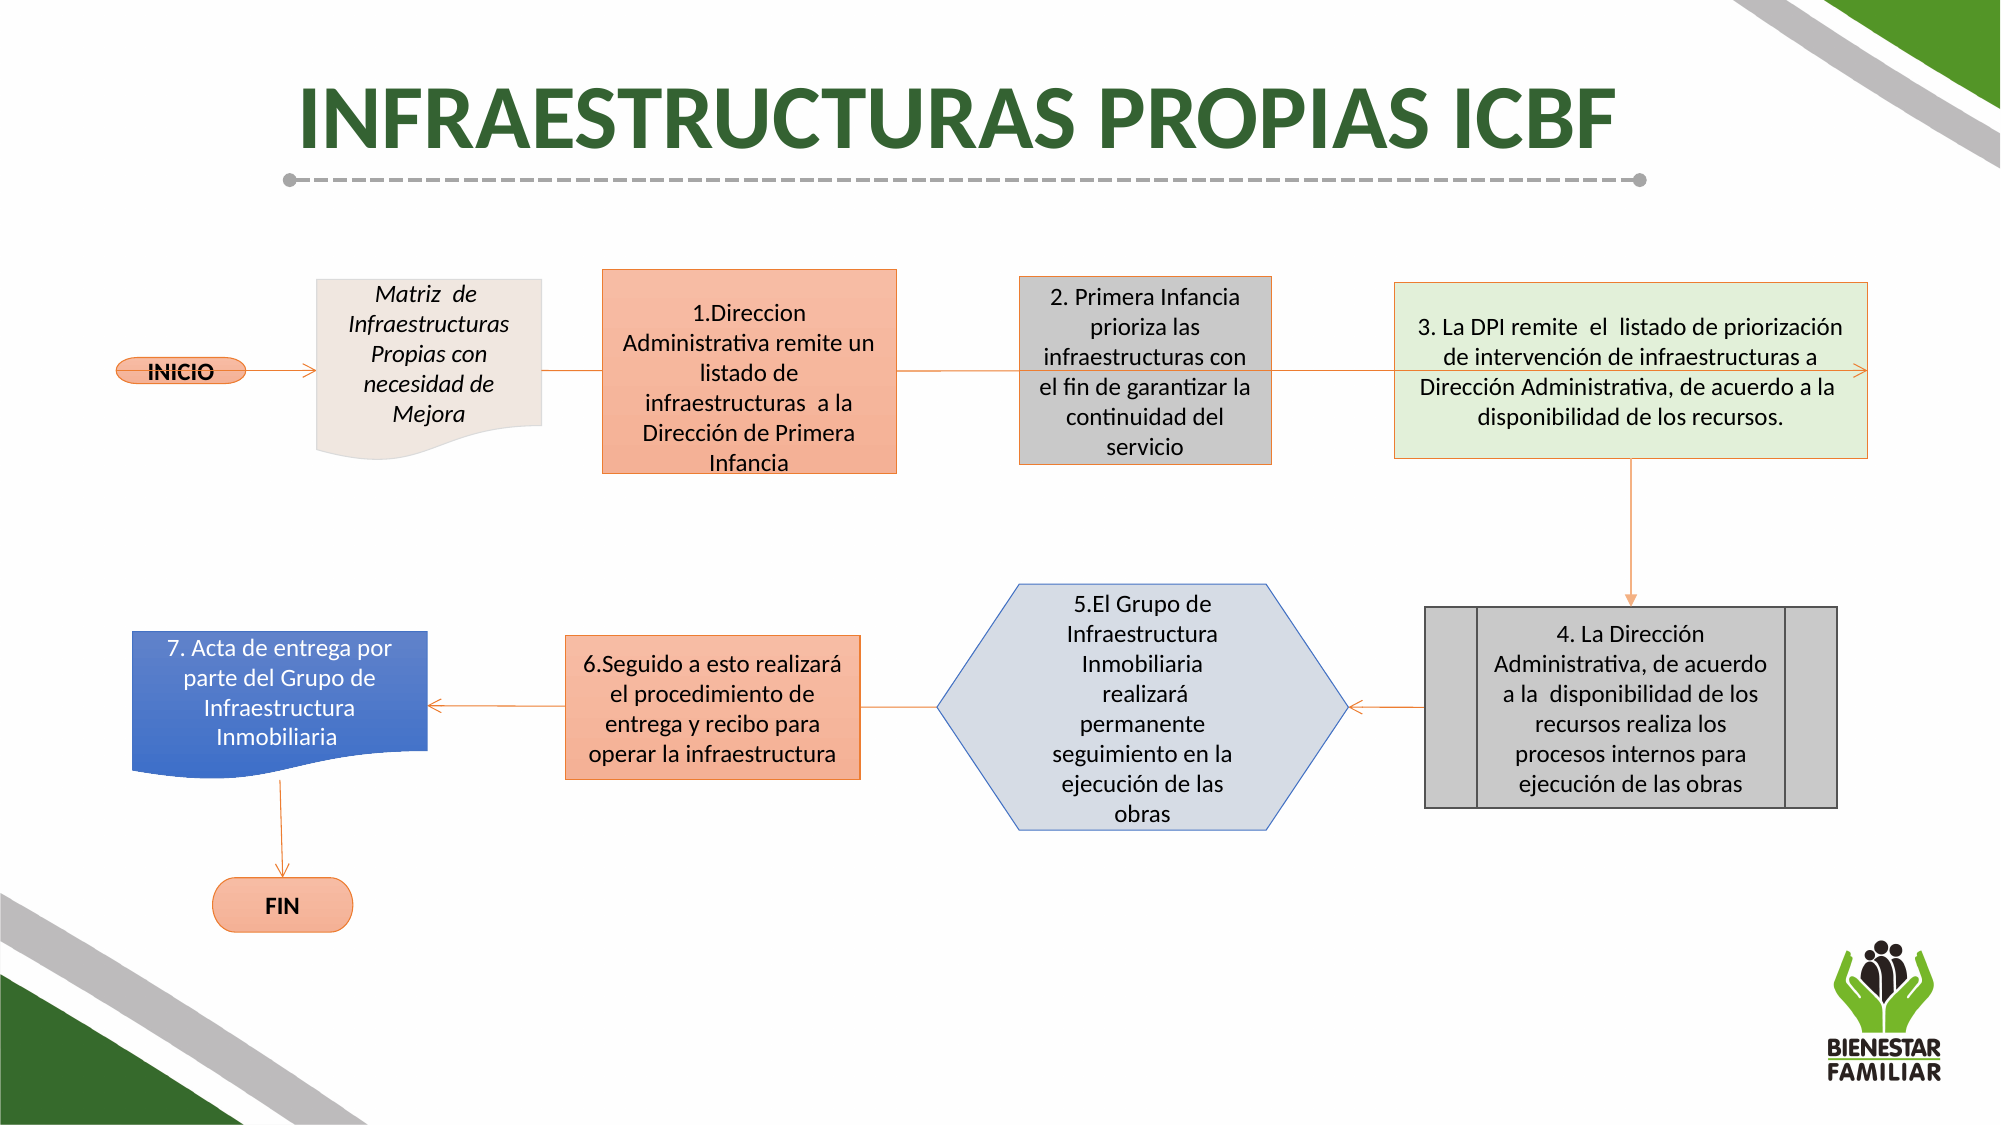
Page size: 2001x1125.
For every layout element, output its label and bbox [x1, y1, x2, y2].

text_box [116, 49, 1868, 933]
picture [0, 0, 2001, 1125]
